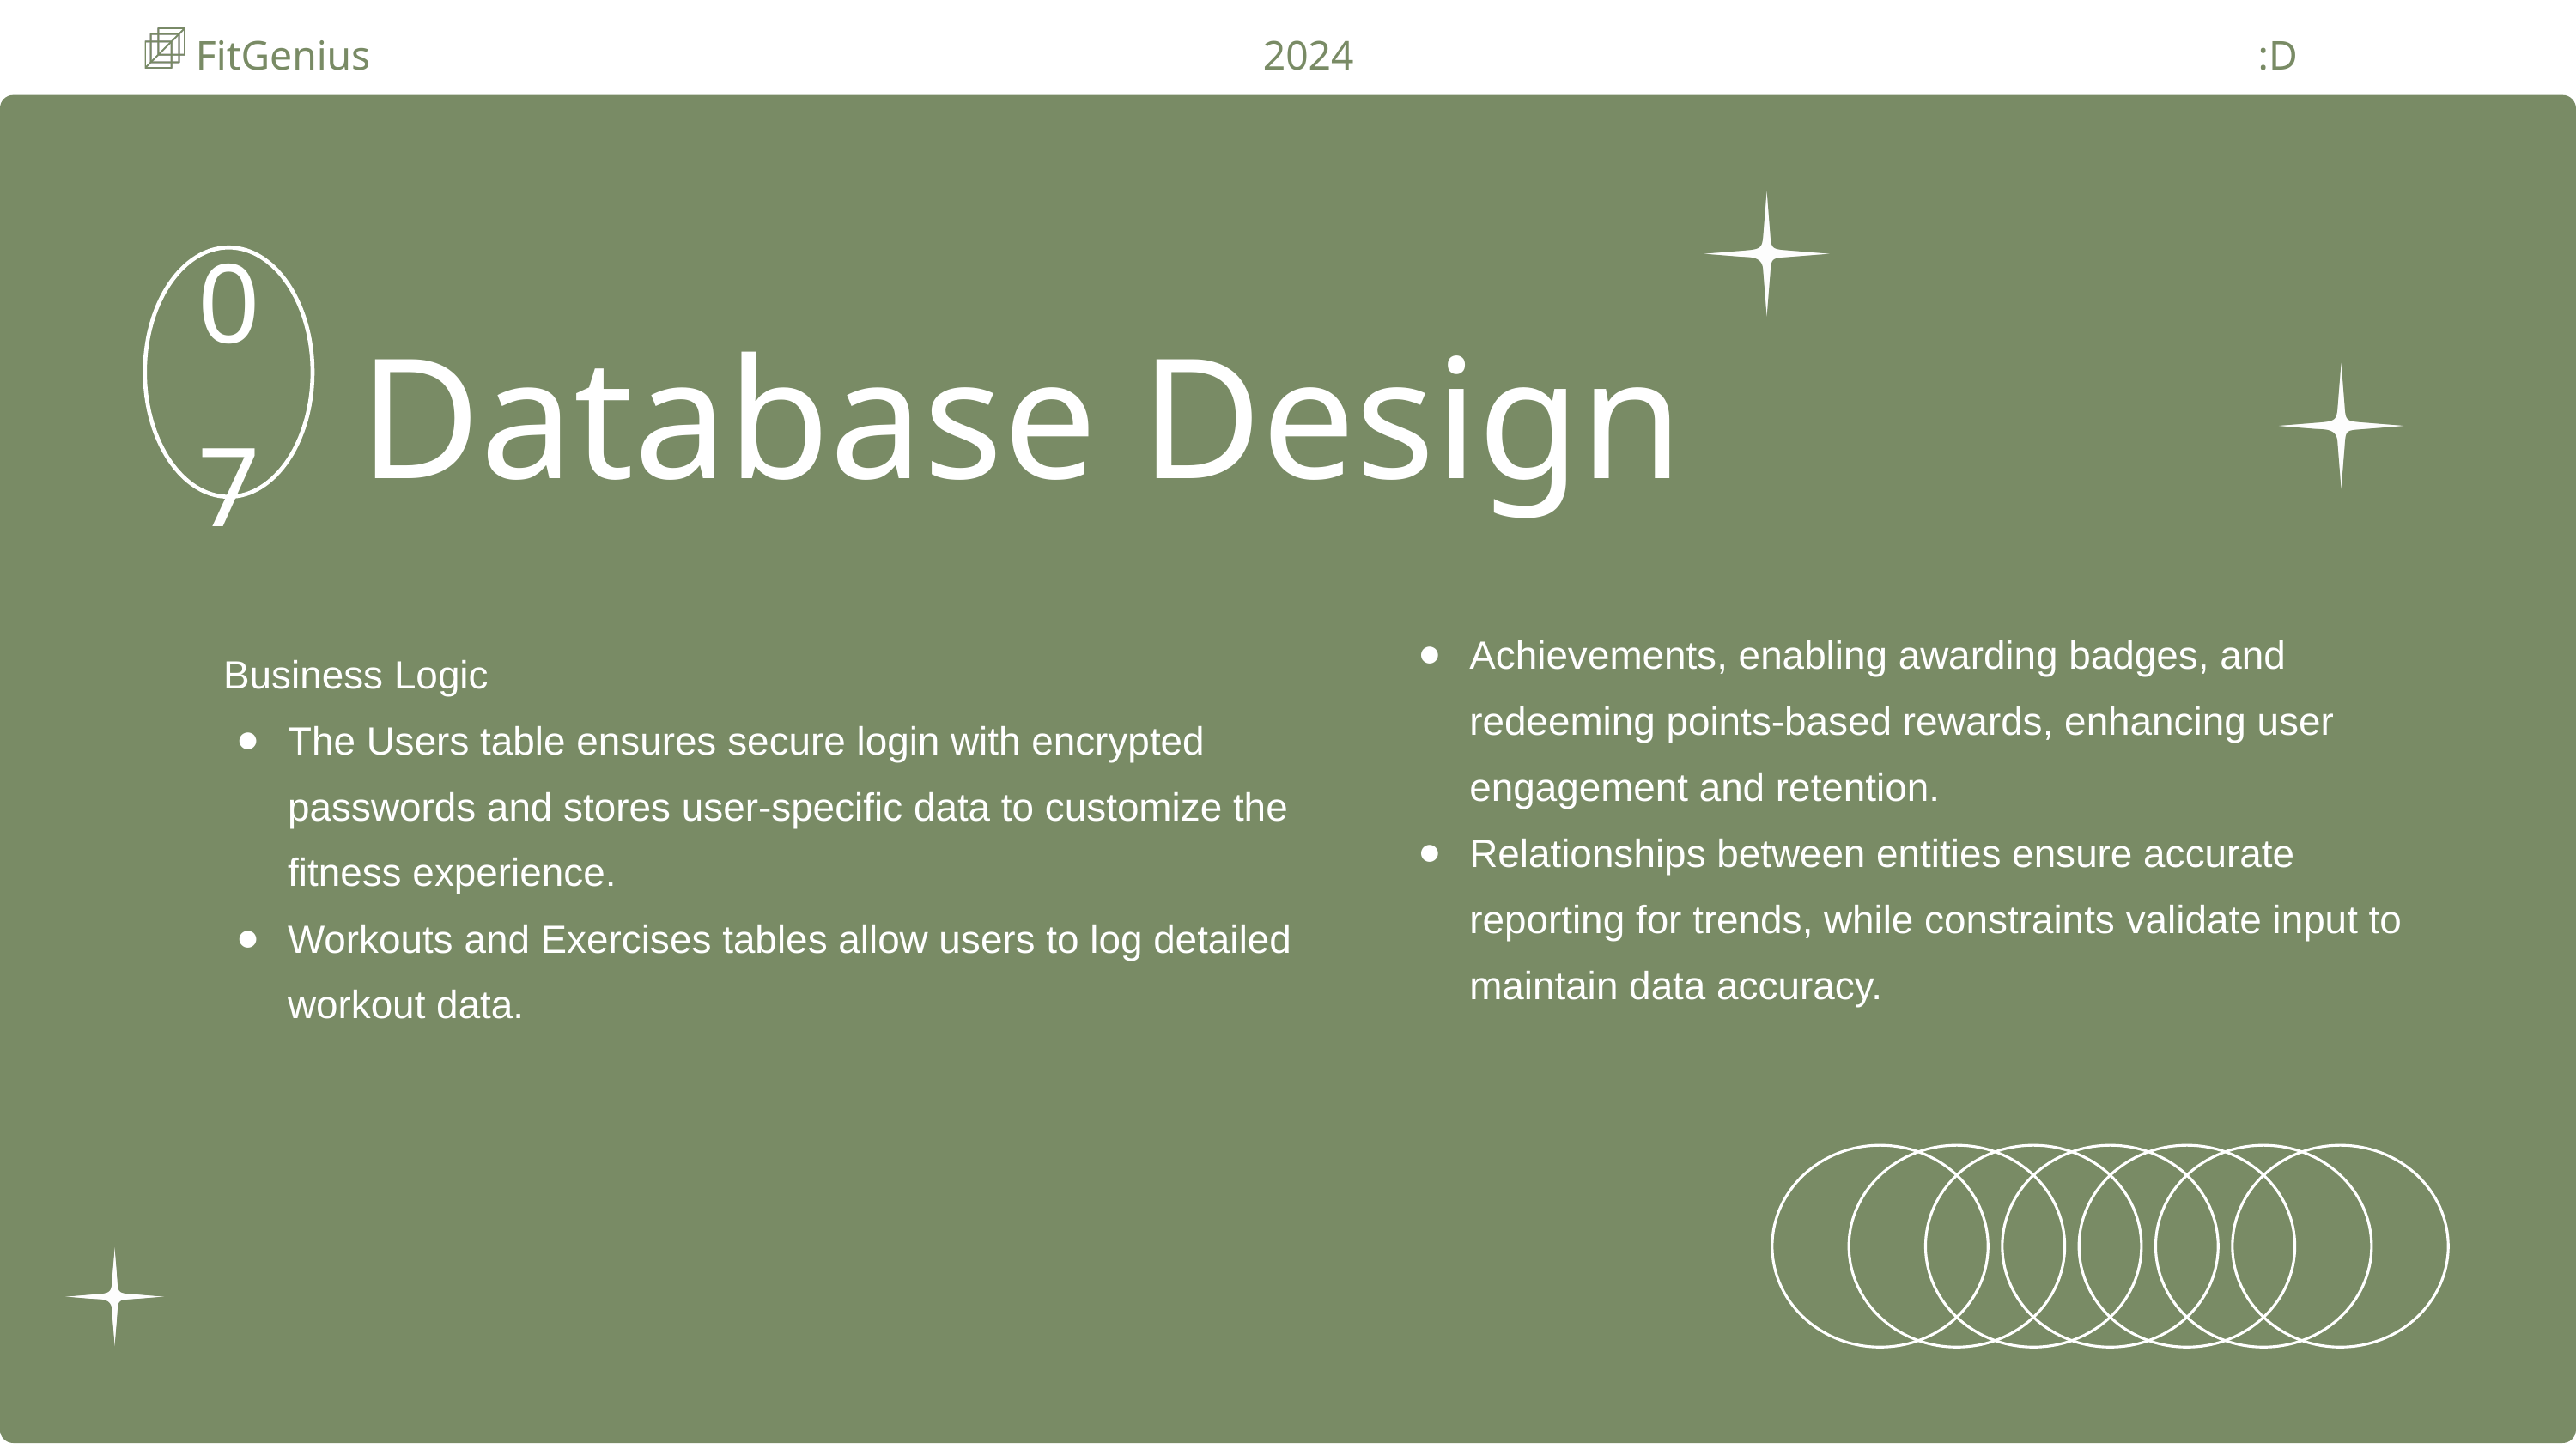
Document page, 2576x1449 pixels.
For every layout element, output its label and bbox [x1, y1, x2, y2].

text_box [0, 69, 2576, 1444]
text_box [144, 246, 313, 497]
text_box [1771, 1144, 2449, 1348]
text_box [144, 21, 2473, 70]
